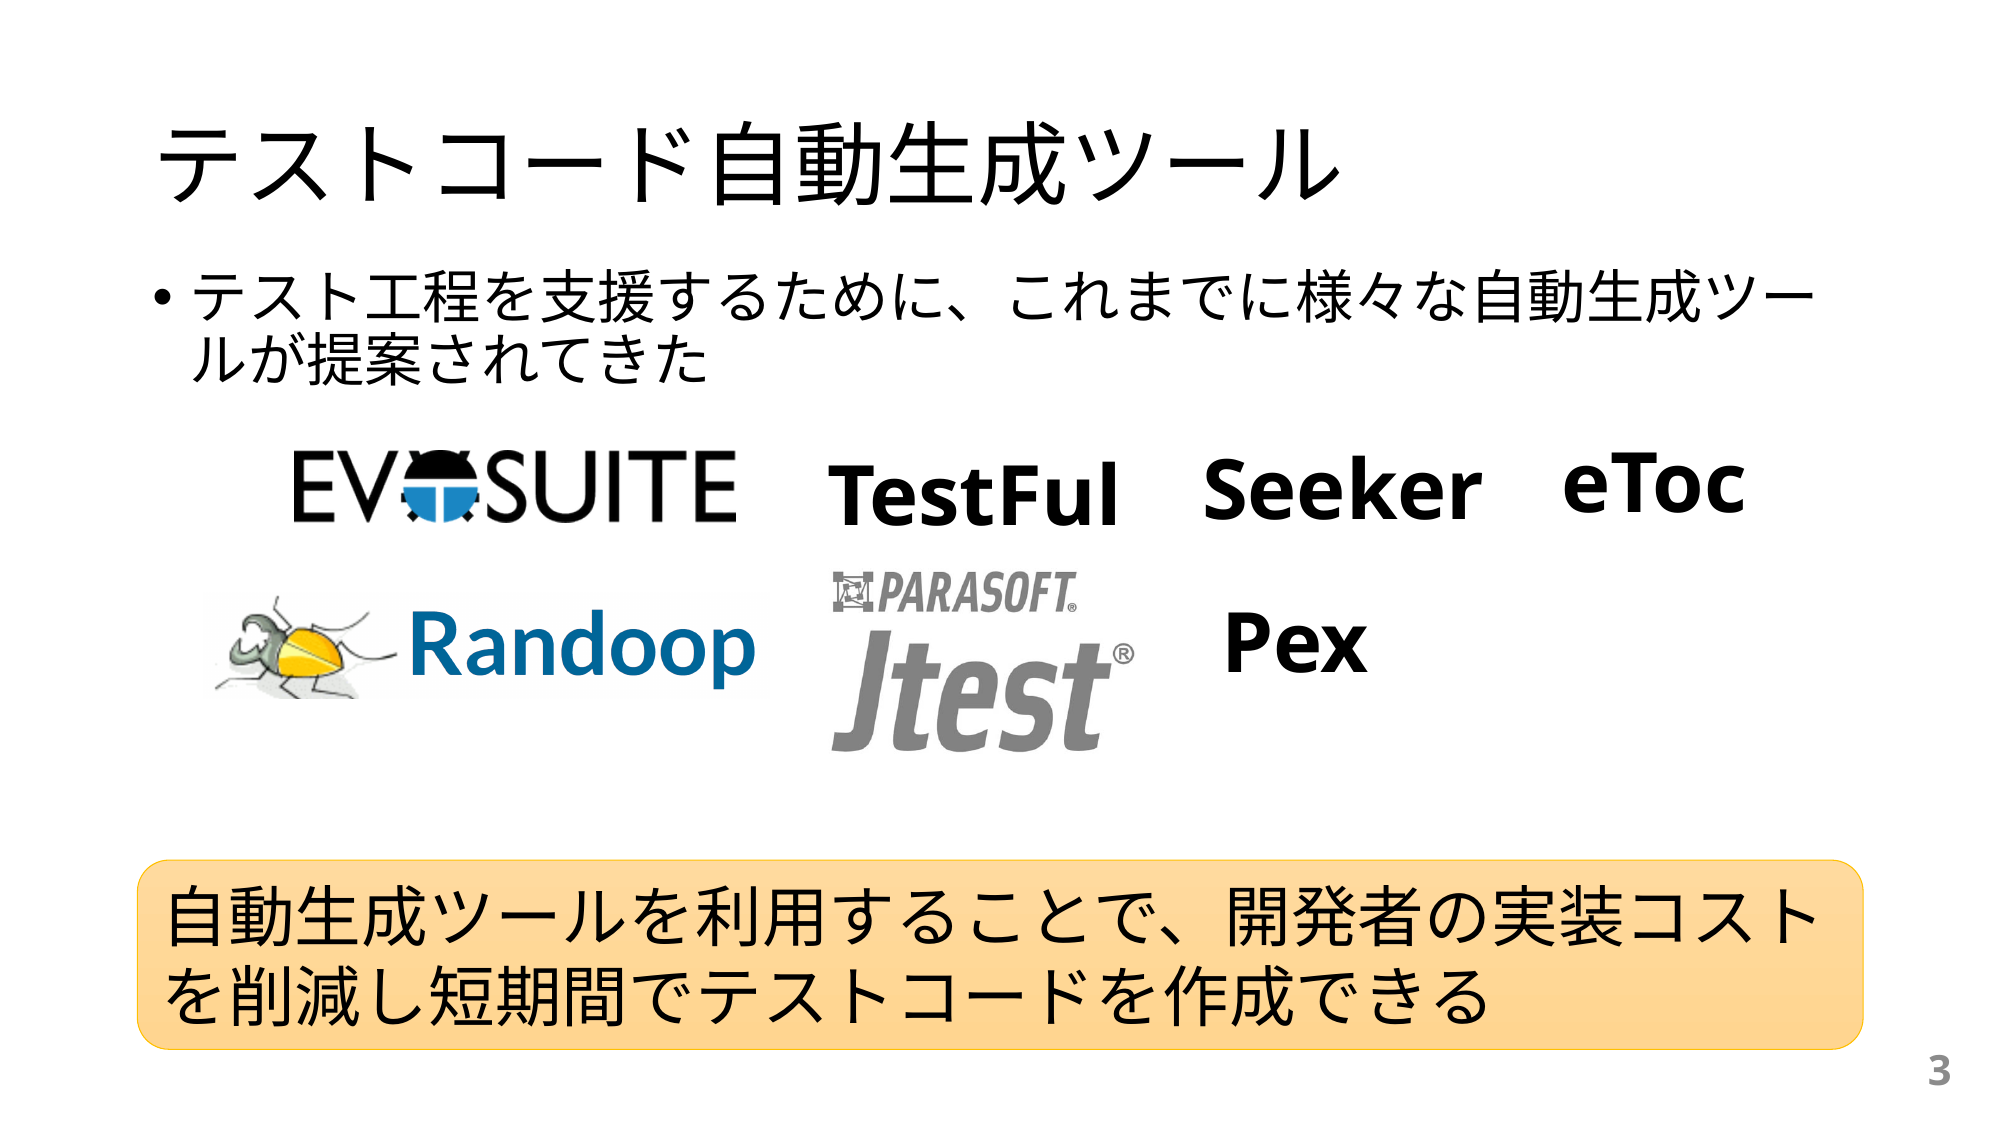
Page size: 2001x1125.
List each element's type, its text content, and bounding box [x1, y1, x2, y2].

picture [294, 450, 736, 523]
text_box Pex [1206, 582, 1582, 697]
text_box TestFul [812, 435, 1188, 550]
text_box Seeker [1187, 428, 1563, 544]
list テスト工程を支援するために、これまでに様々な自動生成ツールが提案されてきた [137, 260, 1863, 409]
title テストコード自動生成ツール [137, 59, 1863, 260]
picture [823, 568, 1136, 756]
slide_number 3 [1516, 1042, 1967, 1103]
picture [203, 592, 770, 699]
text_box eToc [1546, 422, 1922, 537]
text_box 自動生成ツールを利用することで、開発者の実装コストを削減し短期間でテストコードを作成できる [136, 859, 1864, 1050]
